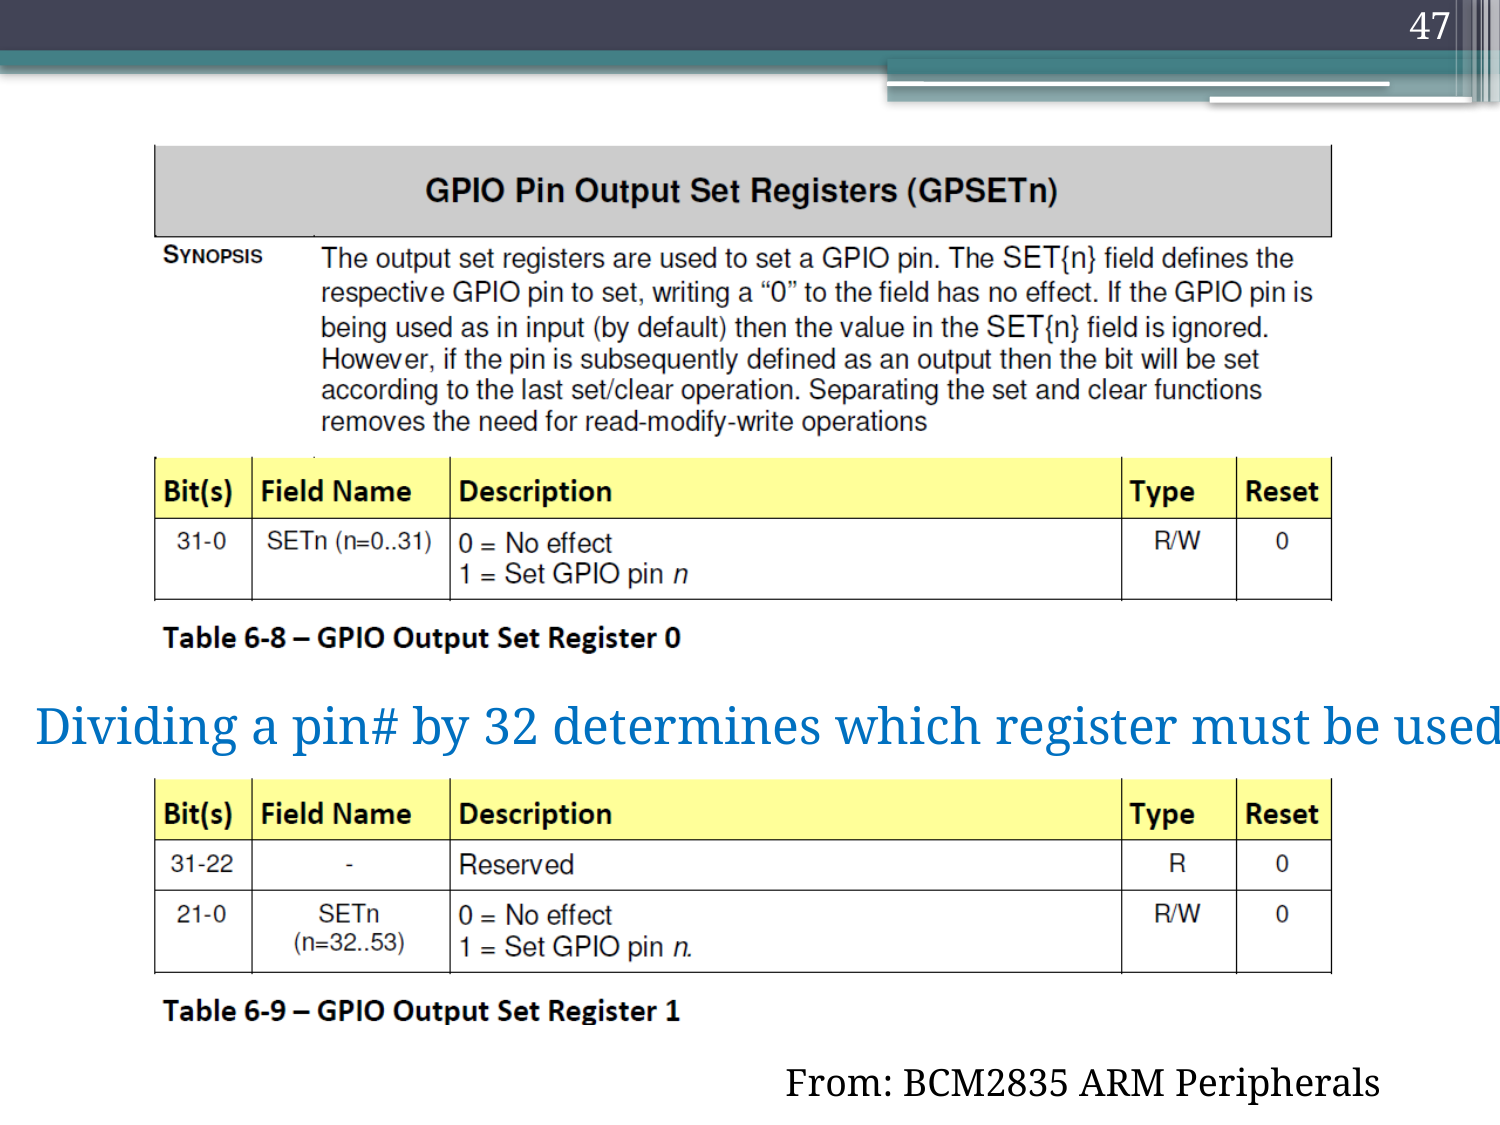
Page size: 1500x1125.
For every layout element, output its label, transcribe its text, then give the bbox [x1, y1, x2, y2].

text_box Dividing a pin# by 32 determines which register must be used [20, 687, 117, 763]
text_box Dividing a pin# by 32 determines which register must be used [1354, 687, 1500, 763]
slide_number 47 [1341, 0, 1466, 61]
picture [124, 124, 1349, 1026]
text_box From: BCM2835 ARM Peripherals [770, 1051, 1500, 1112]
